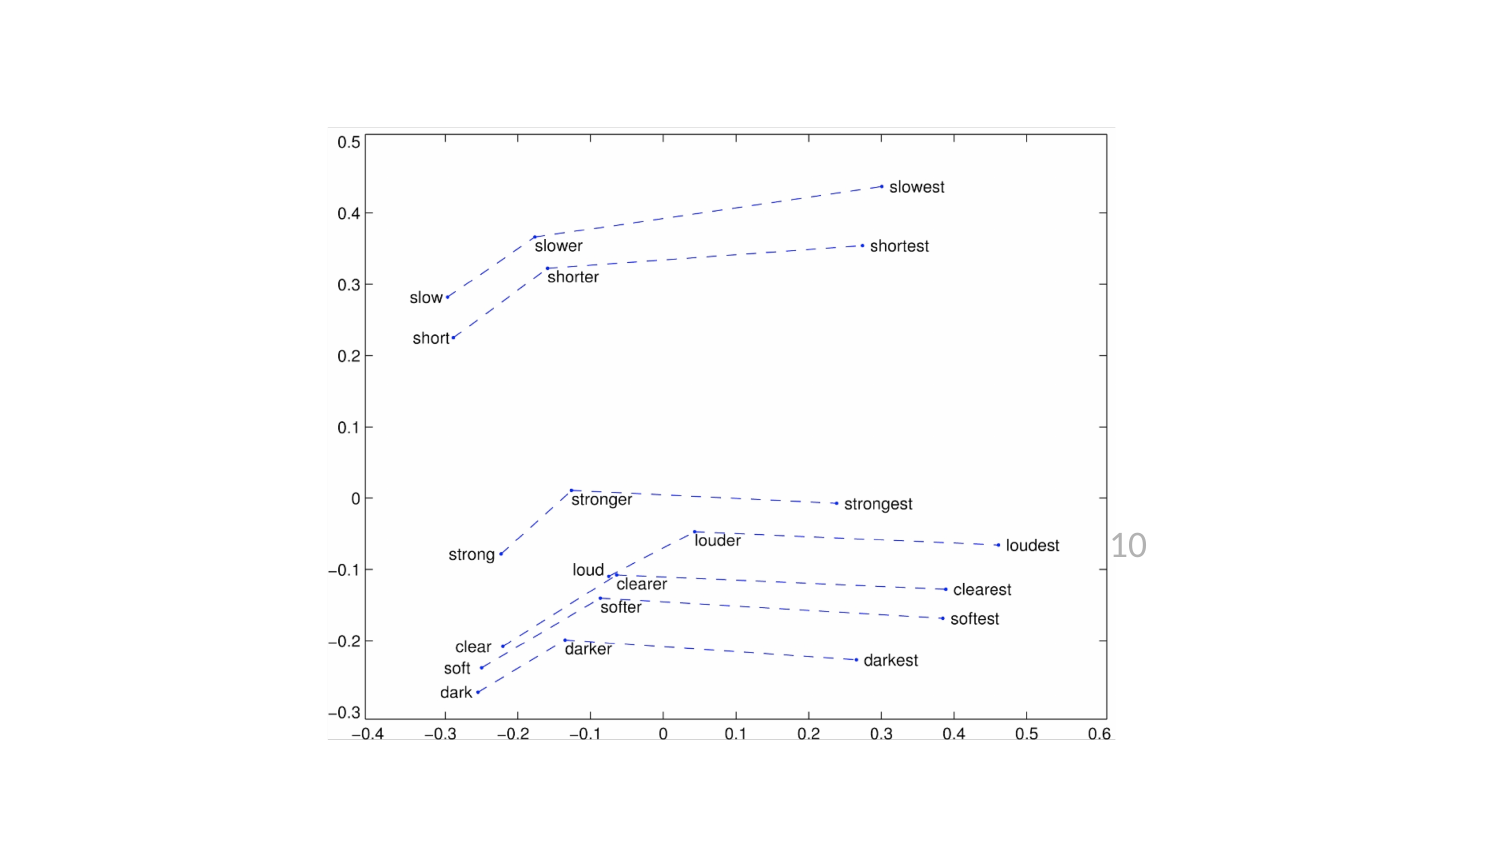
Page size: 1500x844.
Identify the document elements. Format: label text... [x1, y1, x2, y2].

slide_number 10 [918, 519, 1148, 844]
title Glove Visualizations: Superlatives [265, 53, 925, 216]
text_box [327, 126, 1116, 747]
